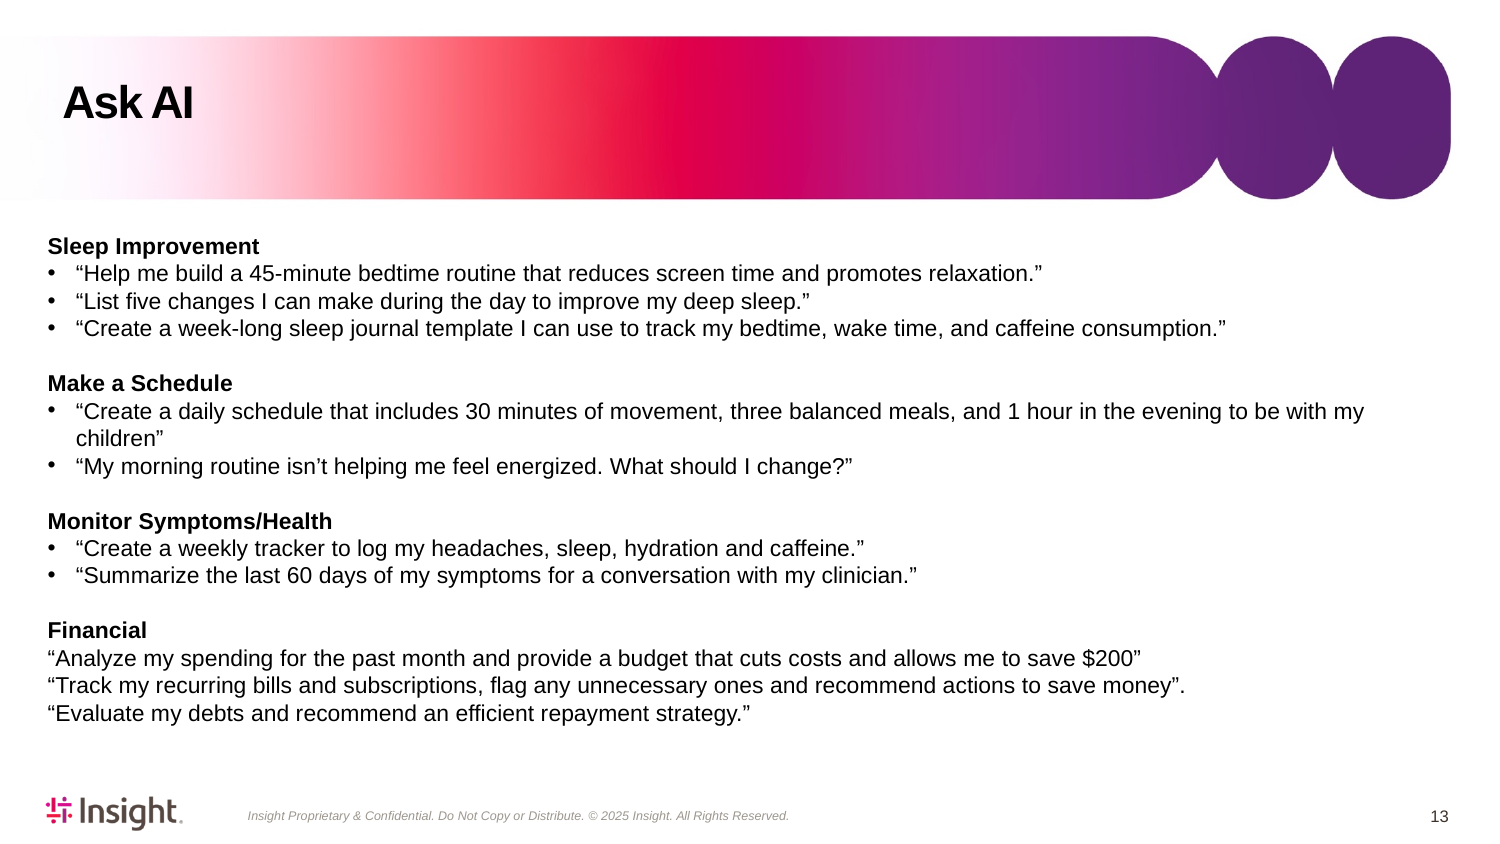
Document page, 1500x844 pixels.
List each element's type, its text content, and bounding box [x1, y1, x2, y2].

picture [32, 783, 196, 844]
slide_number 13 [1103, 805, 1449, 826]
title Ask AI [62, 72, 681, 148]
picture [0, 0, 1500, 231]
list Sleep Improvement “Help me build a 45-minute bedtime routine that reduces screen time and promotes relaxation.” “List five changes I can make during the day to improve my deep sleep.” “Create a week-long sleep journal template I can use to track my bedtime, wake time, and caffeine consumption.” Make a Schedule “Create a daily schedule that includes 30 minutes of movement, three balanced meals, and 1 hour in the evening to be with my children” “My morning routine isn’t helping me feel energized. What should I change?” Monitor Symptoms/Health “Create a weekly tracker to log my headaches, sleep, hydration and caffeine.” “Summarize the last 60 days of my symptoms for a conversation with my clinician.” Financial “Analyze my spending for the past month and provide a budget that cuts costs and allows me to save $200” “Track my recurring bills and subscriptions, flag any unnecessary ones and recommend actions to save money”. “Evaluate my debts and recommend an efficient repayment strategy.” [47, 231, 1449, 739]
